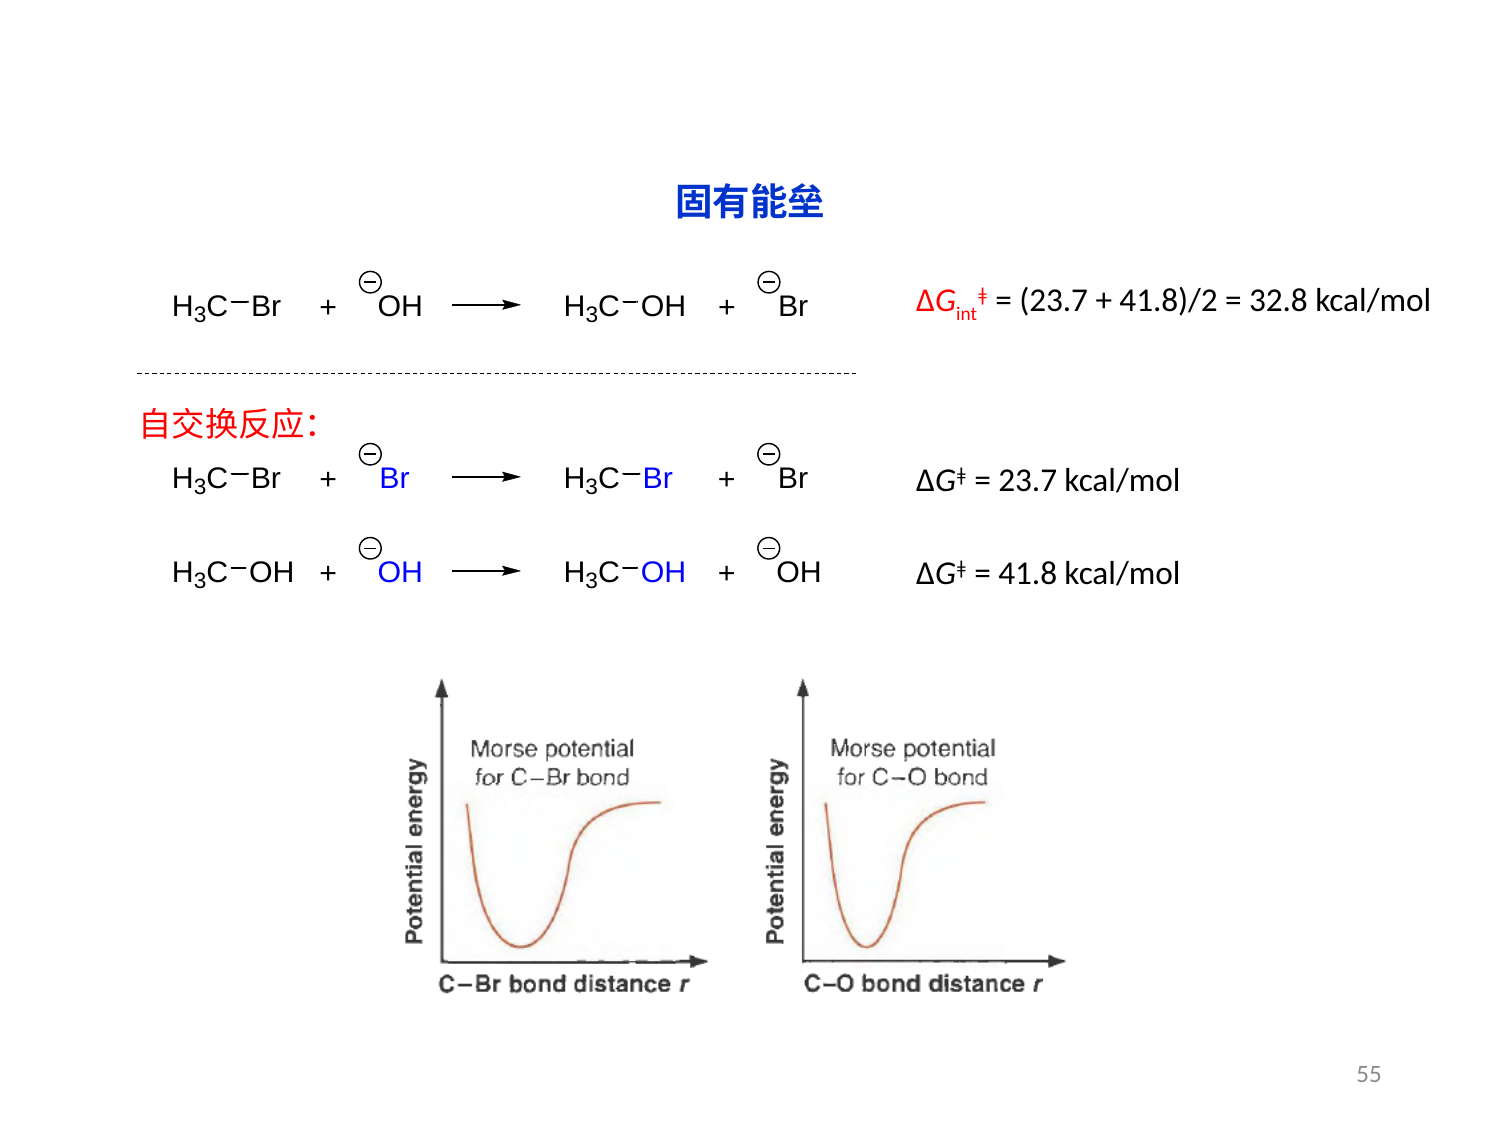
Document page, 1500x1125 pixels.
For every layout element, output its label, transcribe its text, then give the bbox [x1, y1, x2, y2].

picture [400, 667, 1100, 1005]
text_box ΔGǂ = 23.7 kcal/mol [901, 450, 1365, 505]
text_box 固有能垒 [195, 170, 1305, 231]
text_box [166, 268, 816, 331]
slide_number 55 [1059, 1042, 1397, 1103]
text_box 自交换反应： [117, 395, 360, 450]
text_box ΔGintǂ = (23.7 + 41.8)/2 = 32.8 kcal/mol [901, 271, 1499, 332]
text_box ΔGǂ = 41.8 kcal/mol [901, 543, 1365, 599]
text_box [166, 441, 829, 600]
